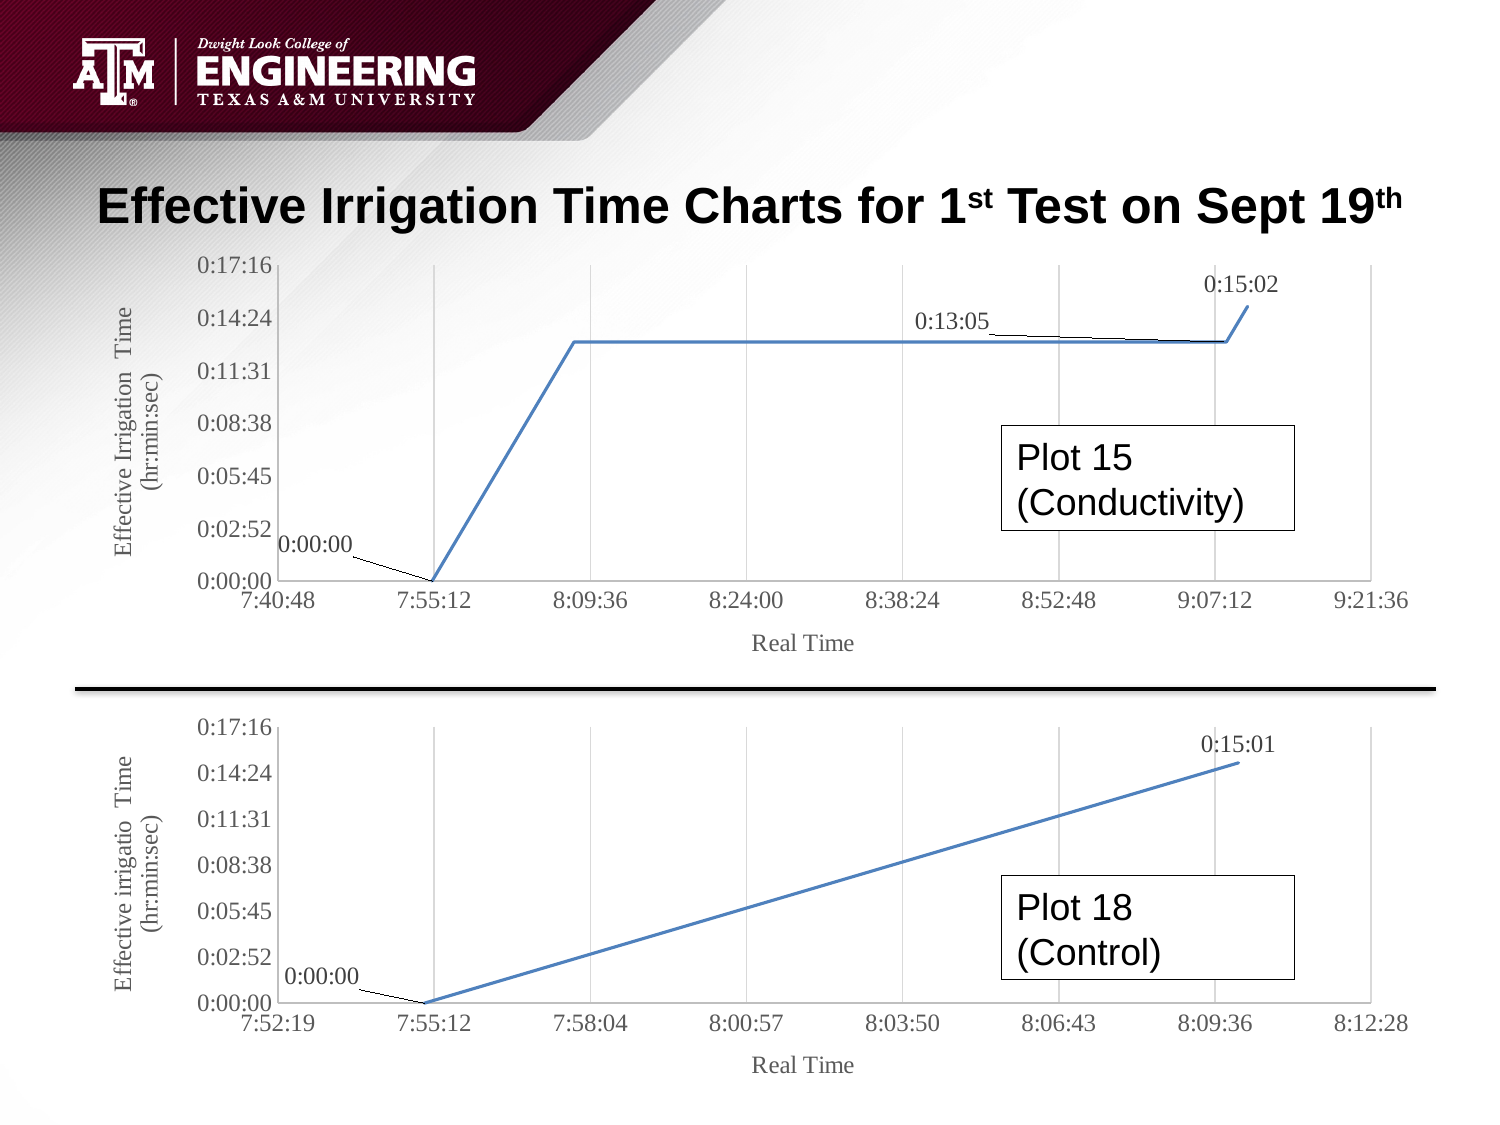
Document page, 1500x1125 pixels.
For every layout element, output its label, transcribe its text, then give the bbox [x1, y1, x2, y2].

chart [74, 242, 1437, 688]
picture [0, 0, 1500, 1125]
chart [74, 704, 1437, 1111]
title Effective Irrigation Time Charts for 1st Test on Sept 19th [52, 137, 1448, 270]
